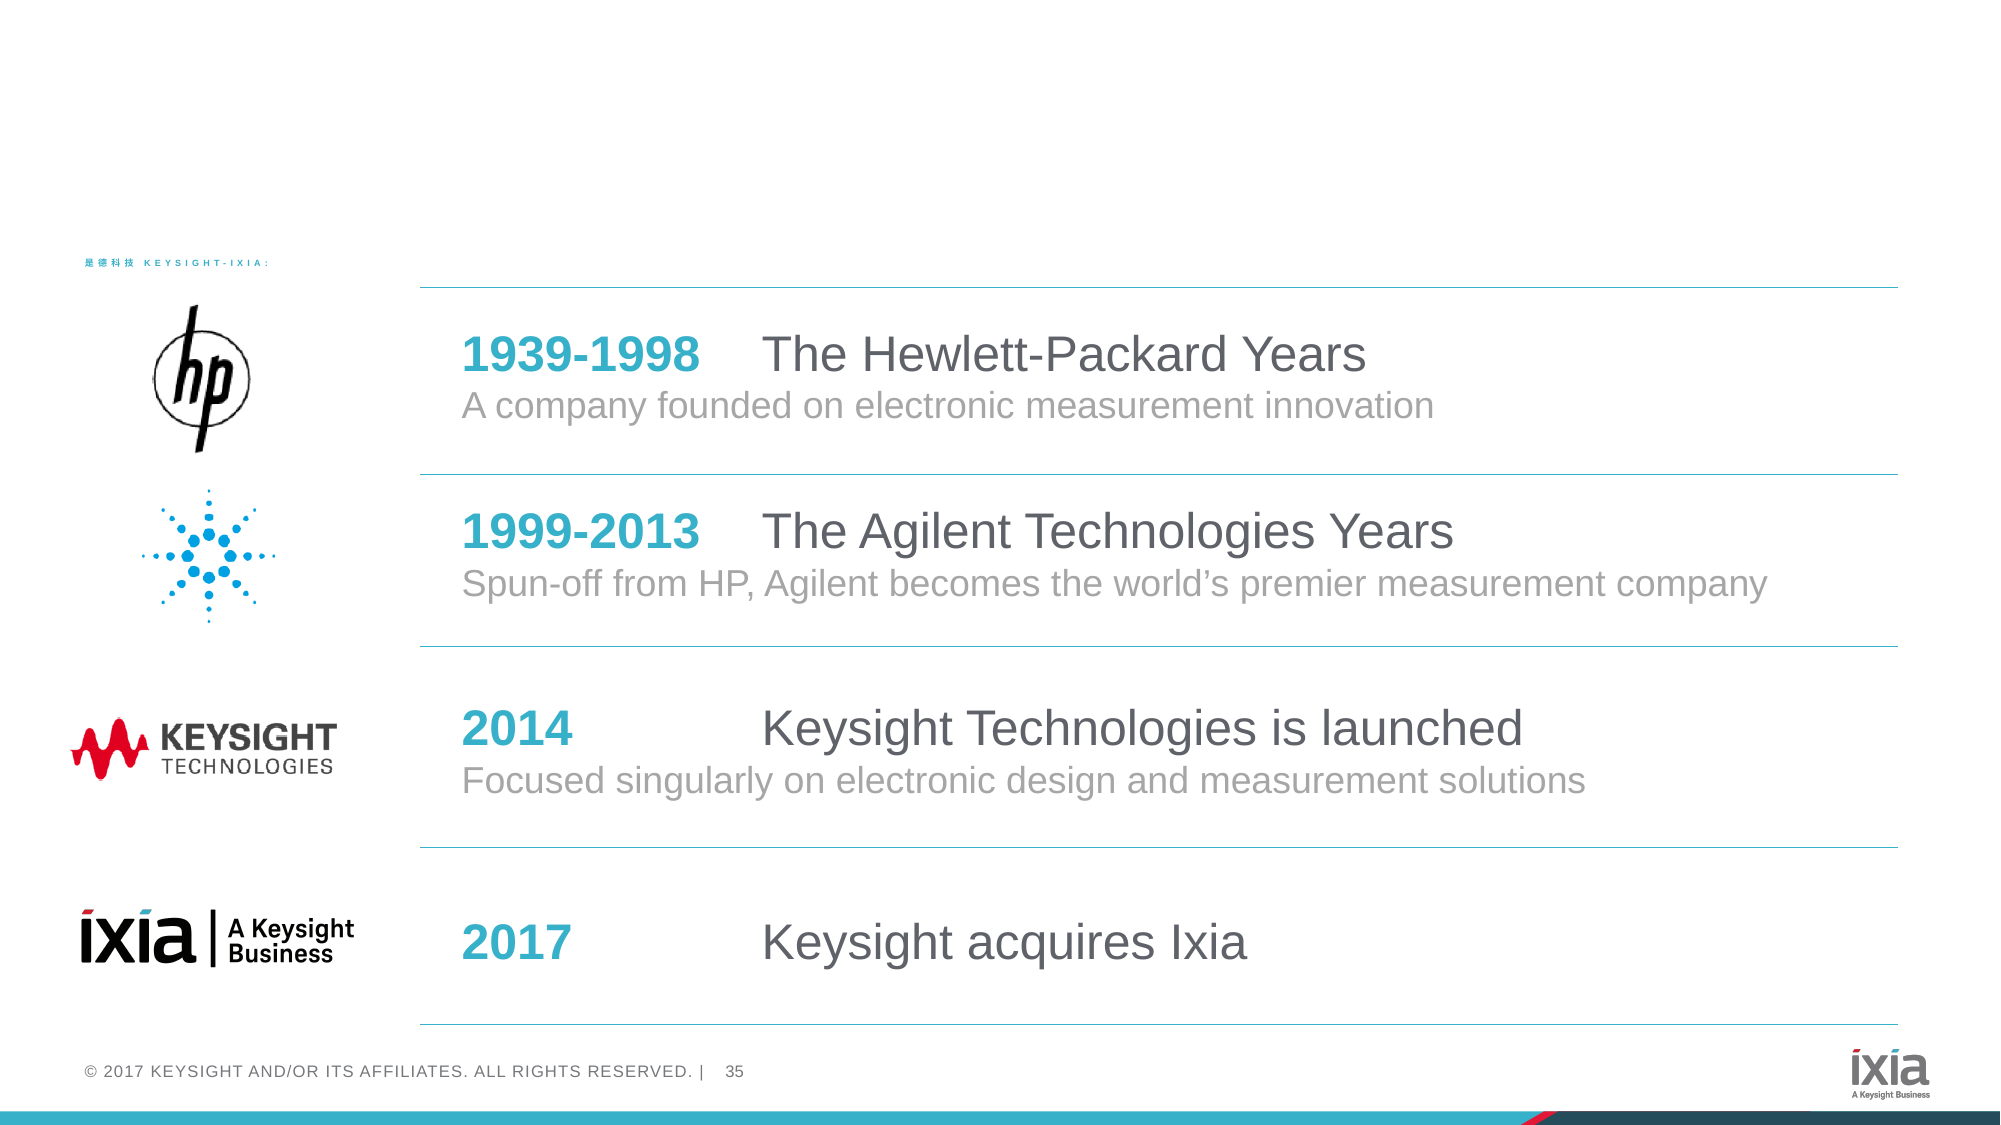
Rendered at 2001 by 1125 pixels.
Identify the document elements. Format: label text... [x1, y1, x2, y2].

text_box 1999-2013 The Agilent Technologies Years Spun-off from HP, Agilent becomes the world’s premier measurement company [446, 491, 1862, 612]
picture [95, 277, 303, 633]
title 是德科技 KeySIGHT-Ixia: 源自惠普—持续创新和技术领先 [69, 208, 1930, 306]
text_box 2017 Keysight acquires Ixia [446, 902, 1866, 977]
text_box 1939-1998 The Hewlett-Packard Years A company founded on electronic measurement innovation [446, 314, 1837, 434]
picture [59, 887, 376, 985]
picture [43, 692, 363, 807]
text_box 2014 Keysight Technologies is launched Focused singularly on electronic design and measurement solutions [446, 688, 1866, 809]
